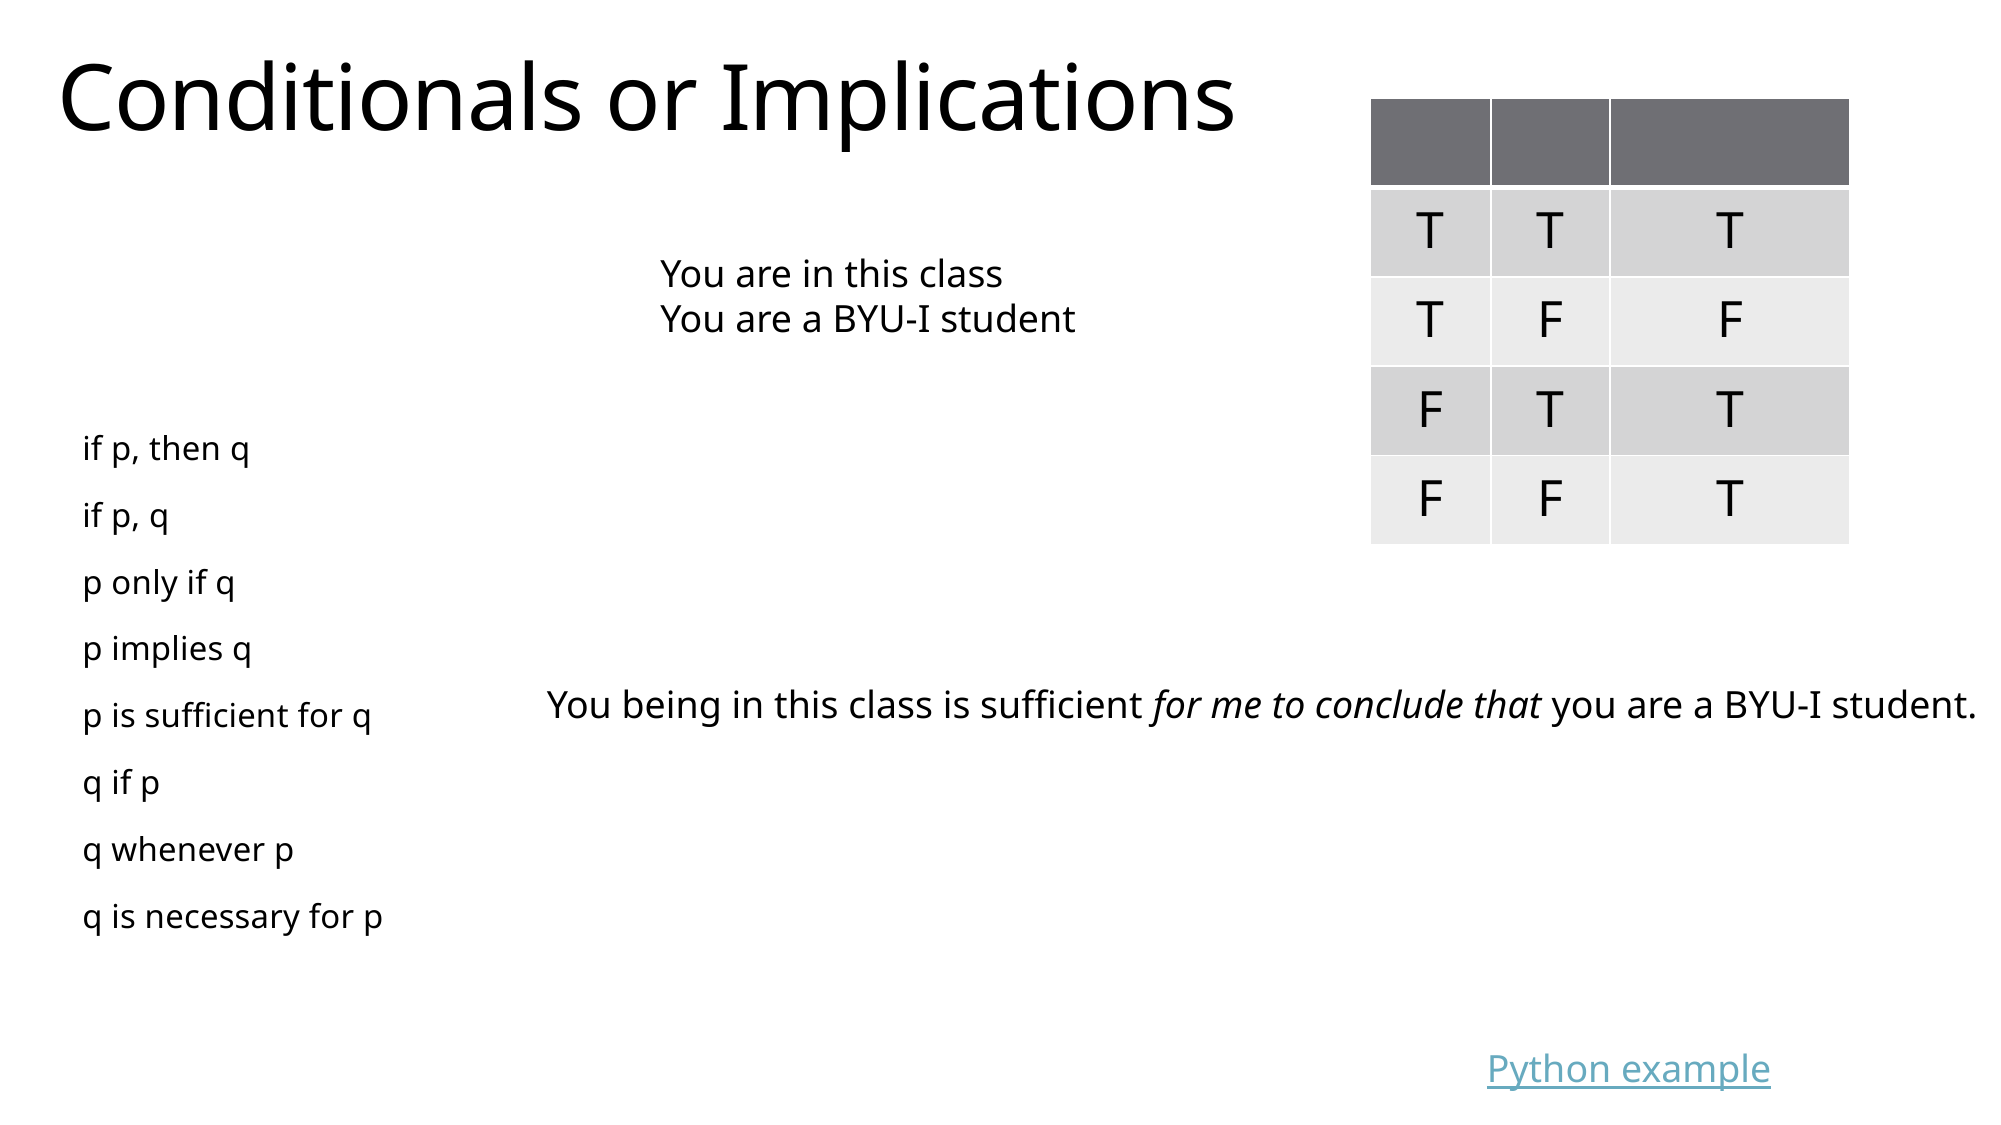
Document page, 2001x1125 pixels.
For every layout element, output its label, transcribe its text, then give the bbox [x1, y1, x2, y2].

text_box You being in this class is sufficient for me to conclude that you are a BYU-I student. [532, 673, 1993, 734]
text_box Python example [1472, 1037, 1787, 1104]
title Conditionals or Implications [42, 38, 1955, 158]
